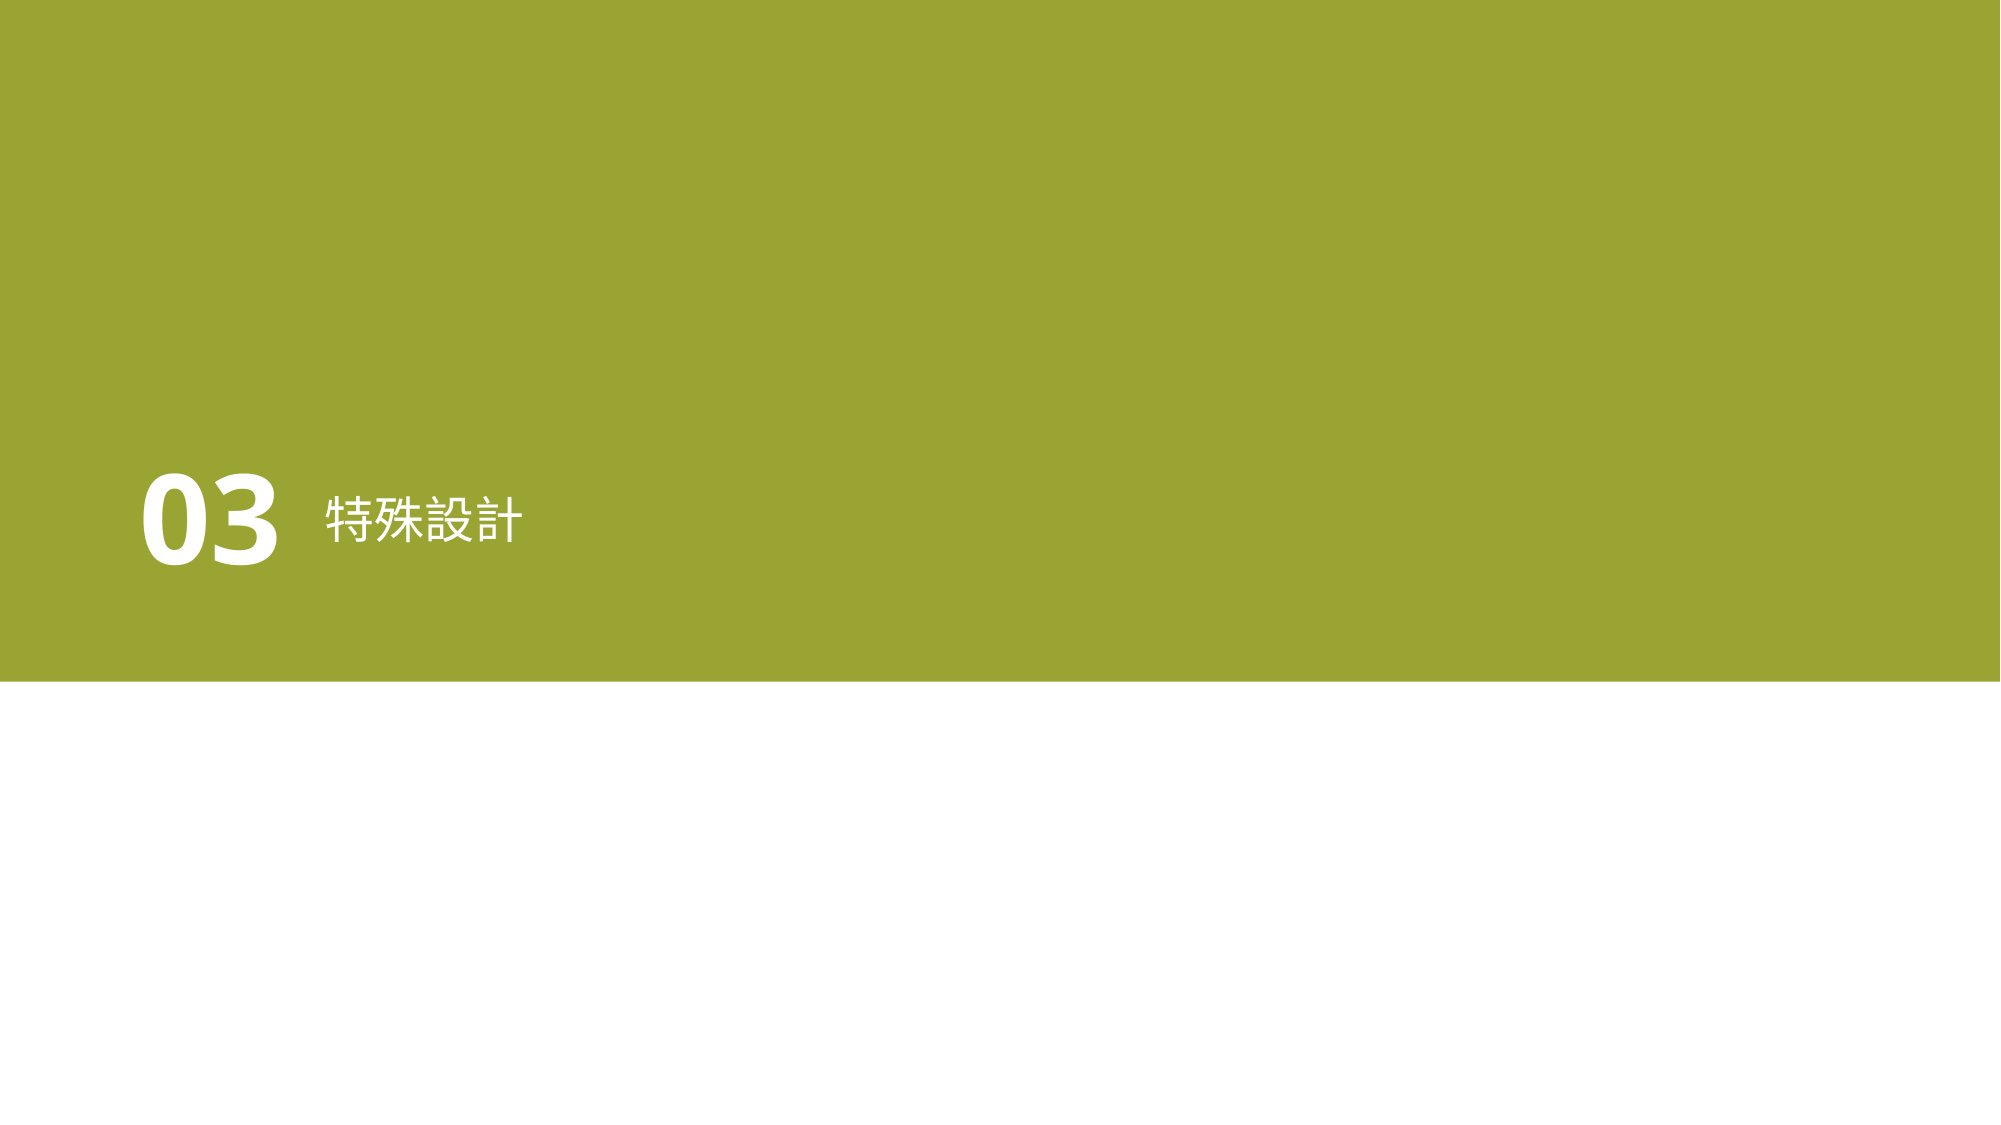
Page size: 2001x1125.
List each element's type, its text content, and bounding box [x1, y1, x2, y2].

list 特殊設計 [310, 488, 937, 548]
list 03 [124, 449, 310, 587]
